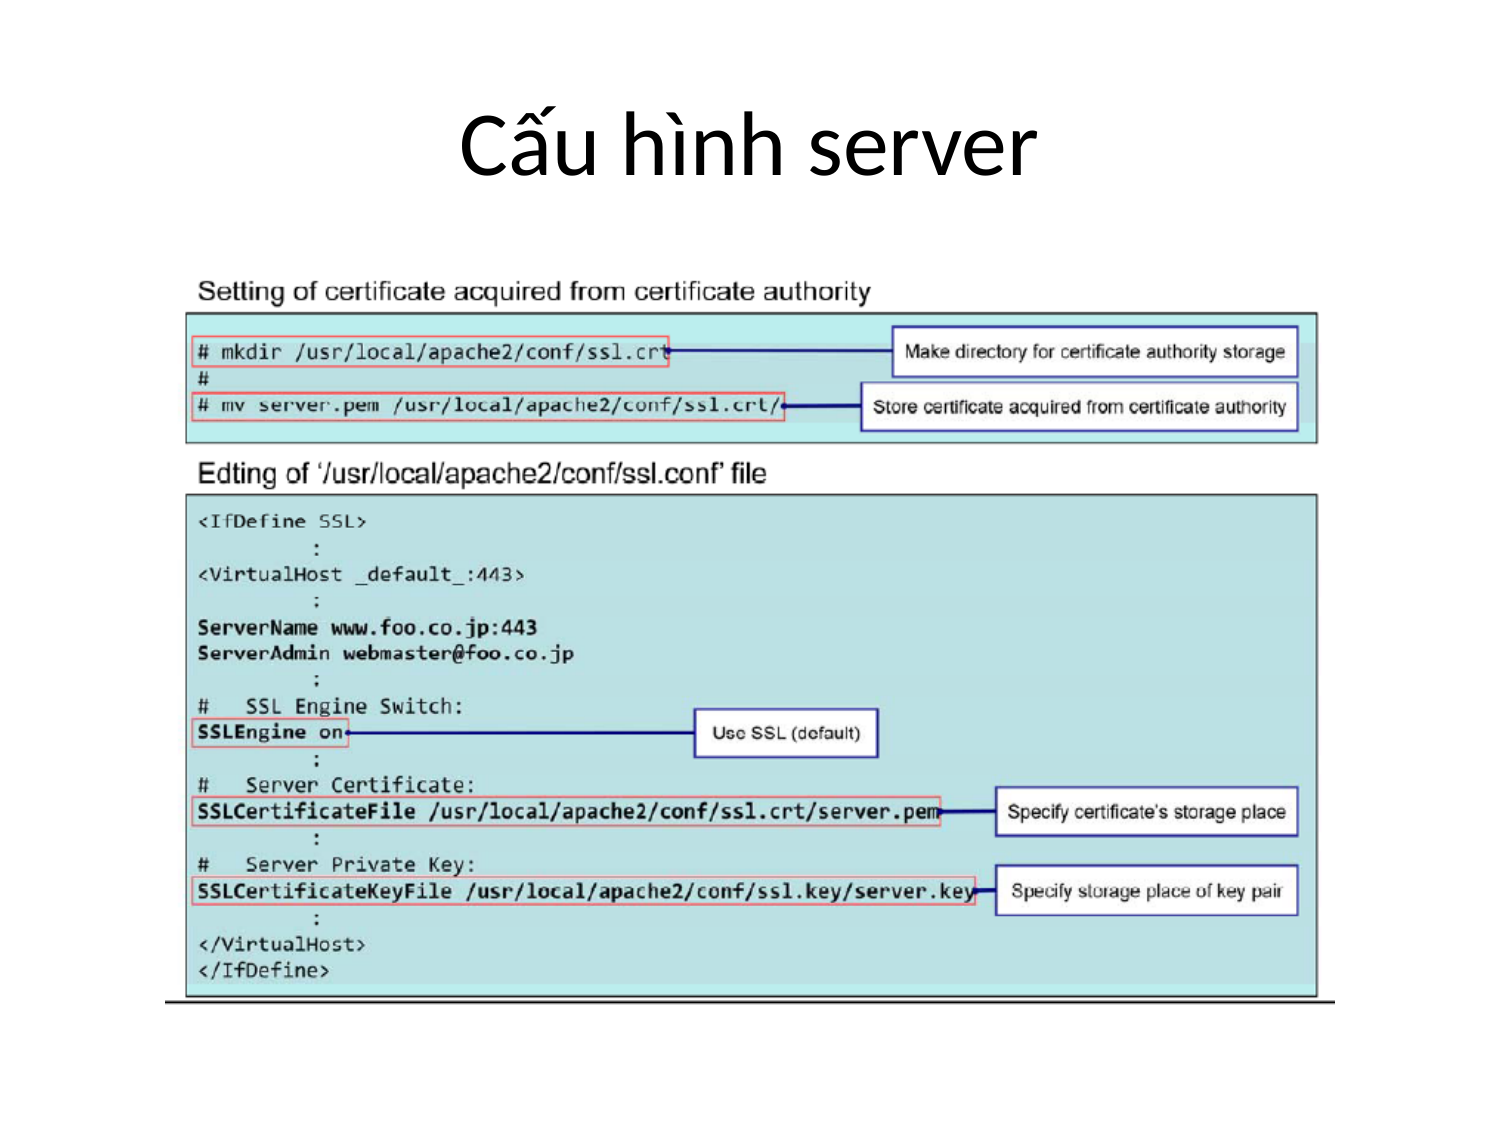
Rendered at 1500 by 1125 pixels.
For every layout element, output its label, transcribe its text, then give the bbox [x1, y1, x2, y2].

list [165, 262, 1335, 1006]
title Cấu hình server [75, 45, 1425, 233]
